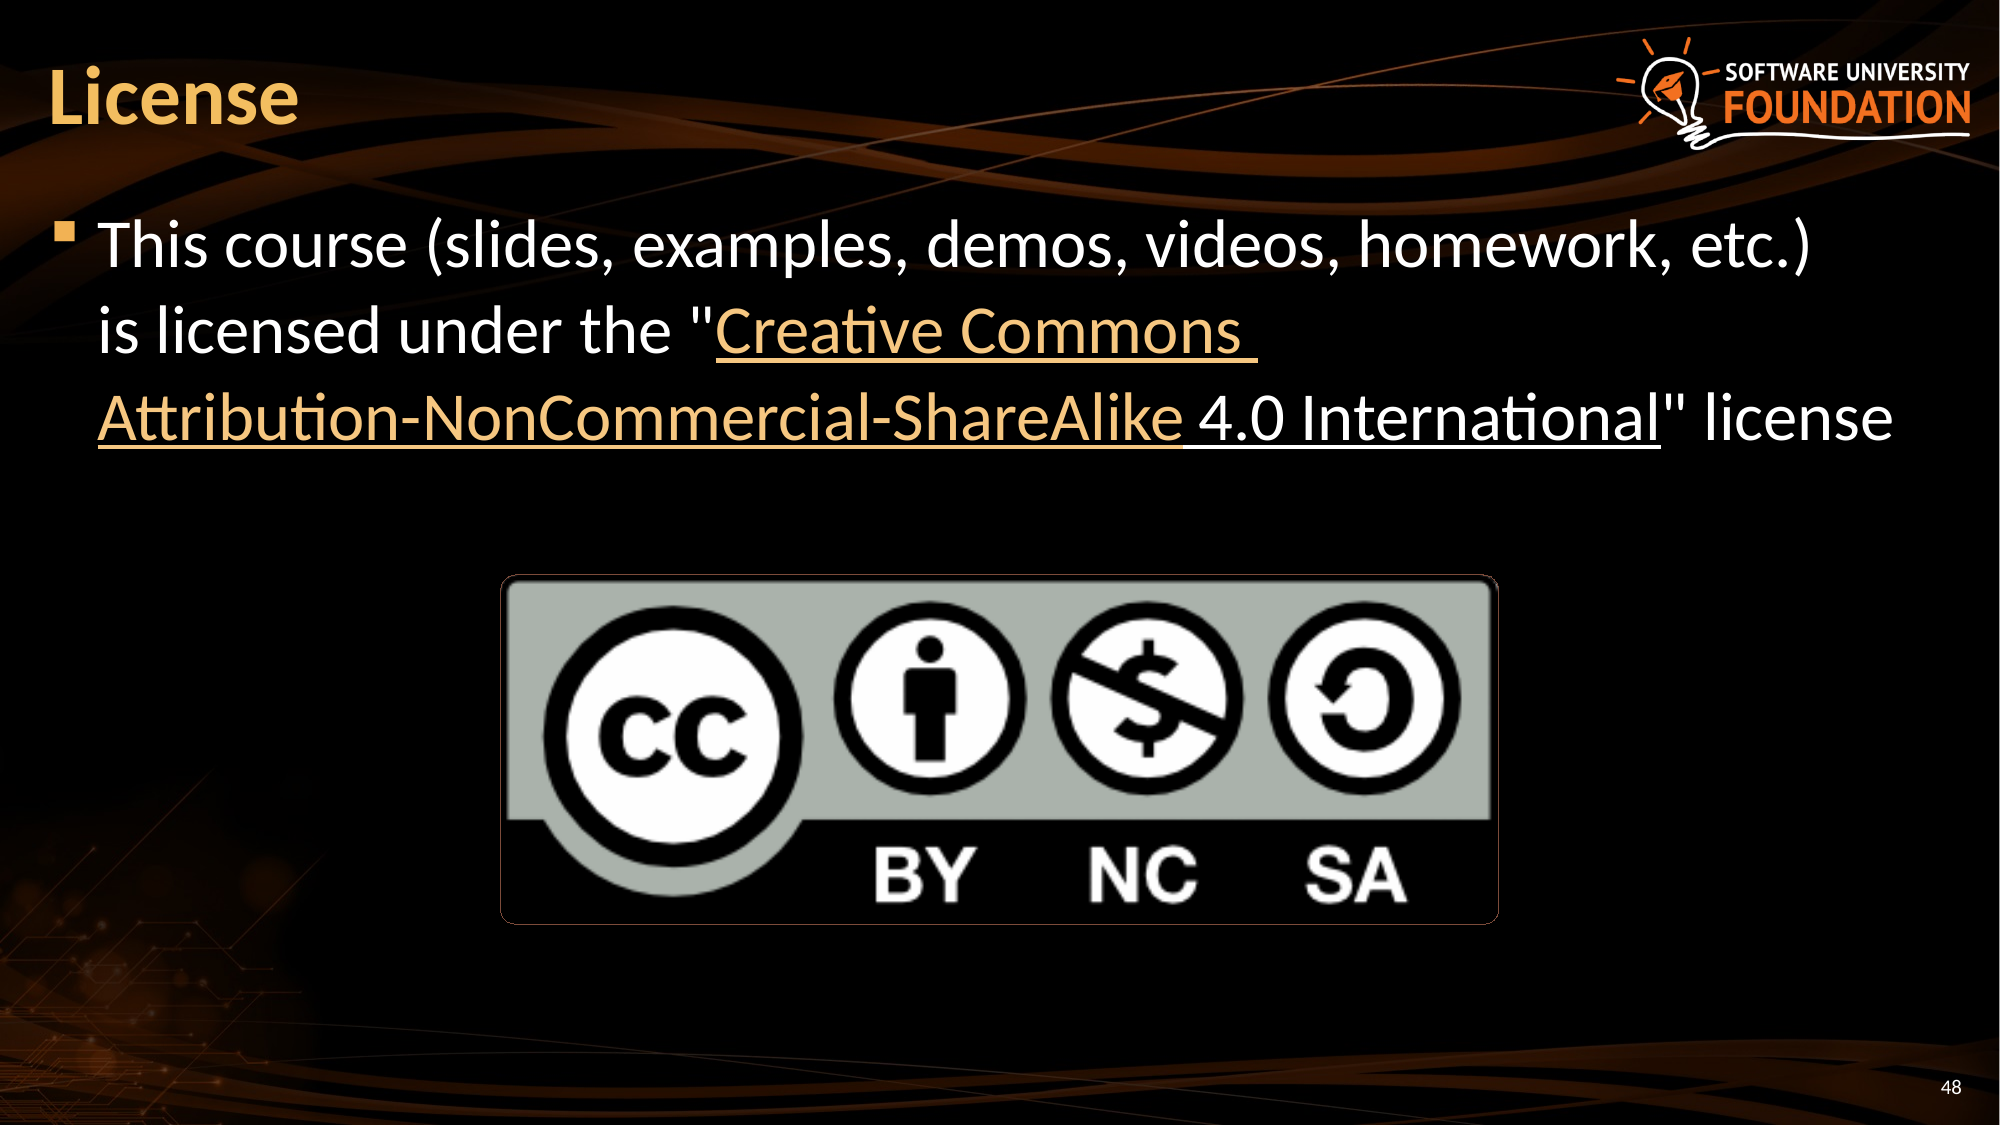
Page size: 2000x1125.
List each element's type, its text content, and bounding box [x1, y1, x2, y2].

picture [0, 0, 2000, 1125]
title License [30, 6, 1602, 189]
list This course (slides, examples, demos, videos, homework, etc.) is licensed under the "Creative Commons Attribution-NonCommercial-ShareAlike 4.0 International" license [31, 188, 1968, 484]
slide_number 48 [1897, 1070, 1968, 1103]
